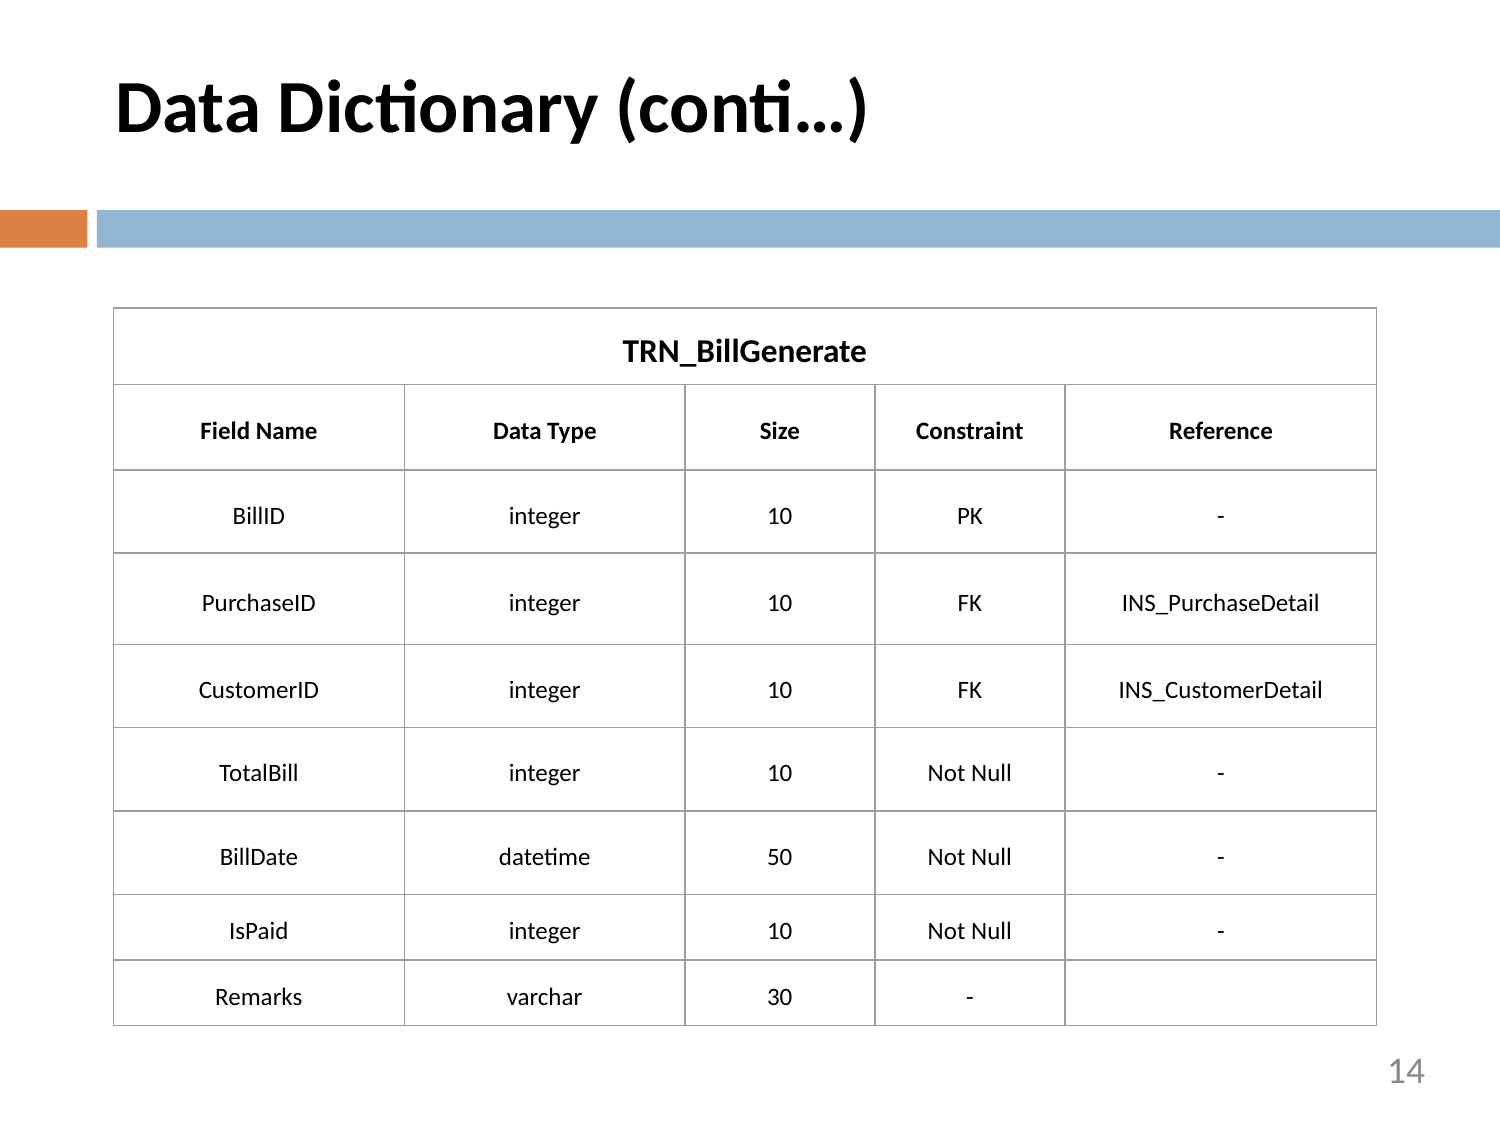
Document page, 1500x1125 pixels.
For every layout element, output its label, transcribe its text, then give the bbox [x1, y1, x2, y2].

table_cell 10 [686, 895, 874, 959]
table_cell Size [686, 385, 874, 469]
table_cell integer [405, 645, 684, 727]
table_cell Data Type [405, 385, 684, 469]
slide_number 14 [1080, 1046, 1425, 1103]
table_cell integer [405, 728, 684, 810]
table_cell CustomerID [114, 645, 404, 727]
title Data Dictionary (conti…) [113, 55, 943, 159]
table_cell INS_PurchaseDetail [1066, 554, 1376, 644]
table_cell - [876, 961, 1064, 1025]
table_cell [1066, 961, 1376, 1025]
table_cell FK [876, 554, 1064, 644]
table_cell Not Null [876, 812, 1064, 894]
text_box [94, 255, 1425, 1047]
table_cell IsPaid [114, 895, 404, 959]
table_cell Constraint [876, 385, 1064, 469]
table_cell 10 [686, 728, 874, 810]
table_header TRN_BillGenerate [114, 309, 1376, 384]
table_cell Not Null [876, 895, 1064, 959]
table_cell 10 [686, 645, 874, 727]
table_cell - [1066, 895, 1376, 959]
table_cell BillDate [114, 812, 404, 894]
table_cell datetime [405, 812, 684, 894]
table_cell varchar [405, 961, 684, 1025]
table_cell PK [876, 471, 1064, 552]
table_cell Field Name [114, 385, 404, 469]
table_cell Remarks [114, 961, 404, 1025]
table_cell integer [405, 554, 684, 644]
table_cell INS_CustomerDetail [1066, 645, 1376, 727]
table_cell 30 [686, 961, 874, 1025]
table_cell 10 [686, 554, 874, 644]
table_cell Reference [1066, 385, 1376, 469]
table_cell - [1066, 471, 1376, 552]
table_cell integer [405, 471, 684, 552]
table_cell PurchaseID [114, 554, 404, 644]
table_cell Not Null [876, 728, 1064, 810]
table_cell 50 [686, 812, 874, 894]
table_cell TotalBill [114, 728, 404, 810]
table_cell - [1066, 728, 1376, 810]
table_cell 10 [686, 471, 874, 552]
table_cell integer [405, 895, 684, 959]
table_cell FK [876, 645, 1064, 727]
table_cell - [1066, 812, 1376, 894]
table_cell BillID [114, 471, 404, 552]
